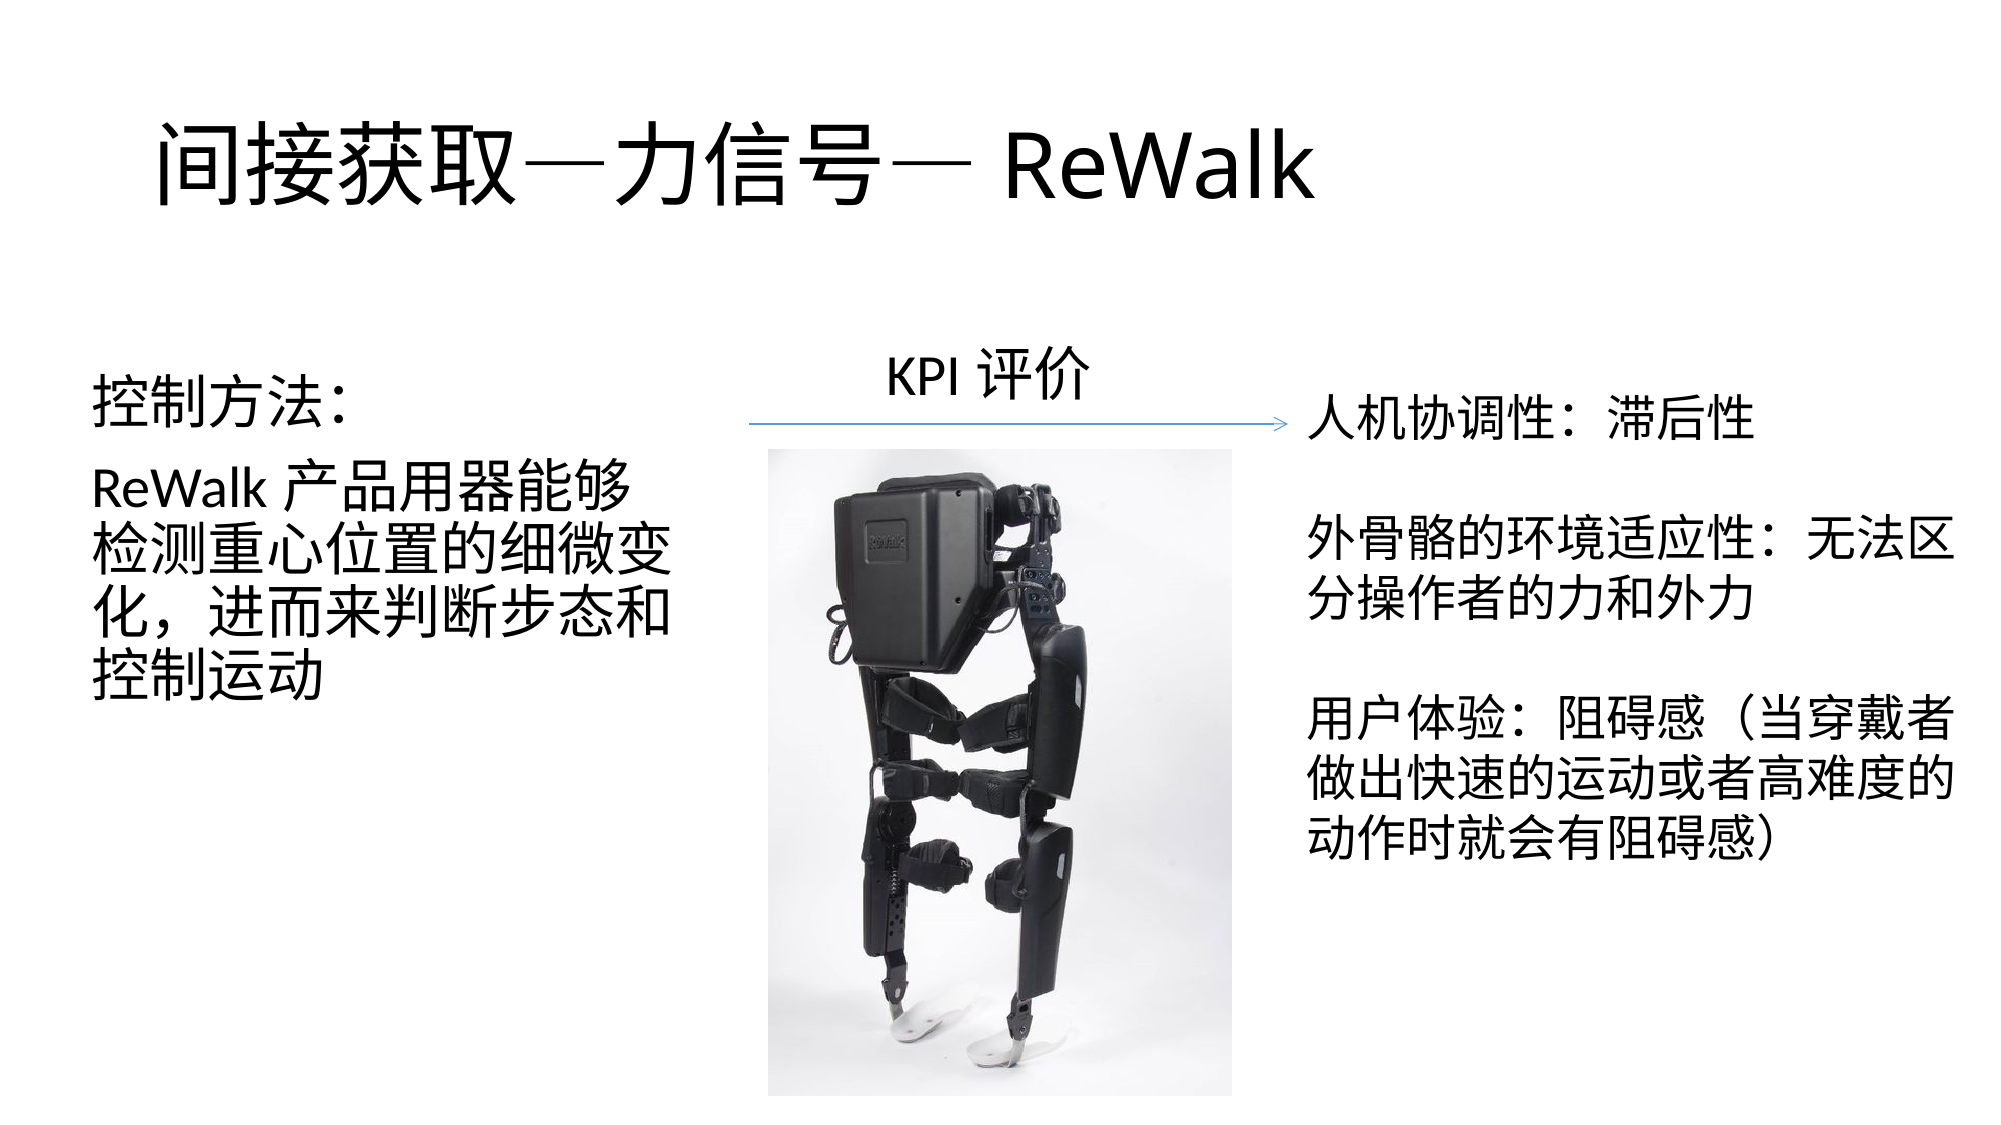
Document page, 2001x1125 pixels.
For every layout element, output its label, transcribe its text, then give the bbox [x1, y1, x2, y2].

text_box KPI评价 [871, 329, 1107, 415]
list 控制方法： ReWalk产品用器能够检测重心位置的细微变化，进而来判断步态和控制运动 [76, 365, 693, 760]
picture [768, 449, 1232, 1096]
text_box 人机协调性：滞后性 外骨骼的环境适应性：无法区分操作者的力和外力 用户体验：阻碍感（当穿戴者做出快速的运动或者高难度的动作时就会有阻碍感） [1291, 379, 1986, 875]
title 间接获取—力信号—ReWalk [137, 59, 1863, 278]
